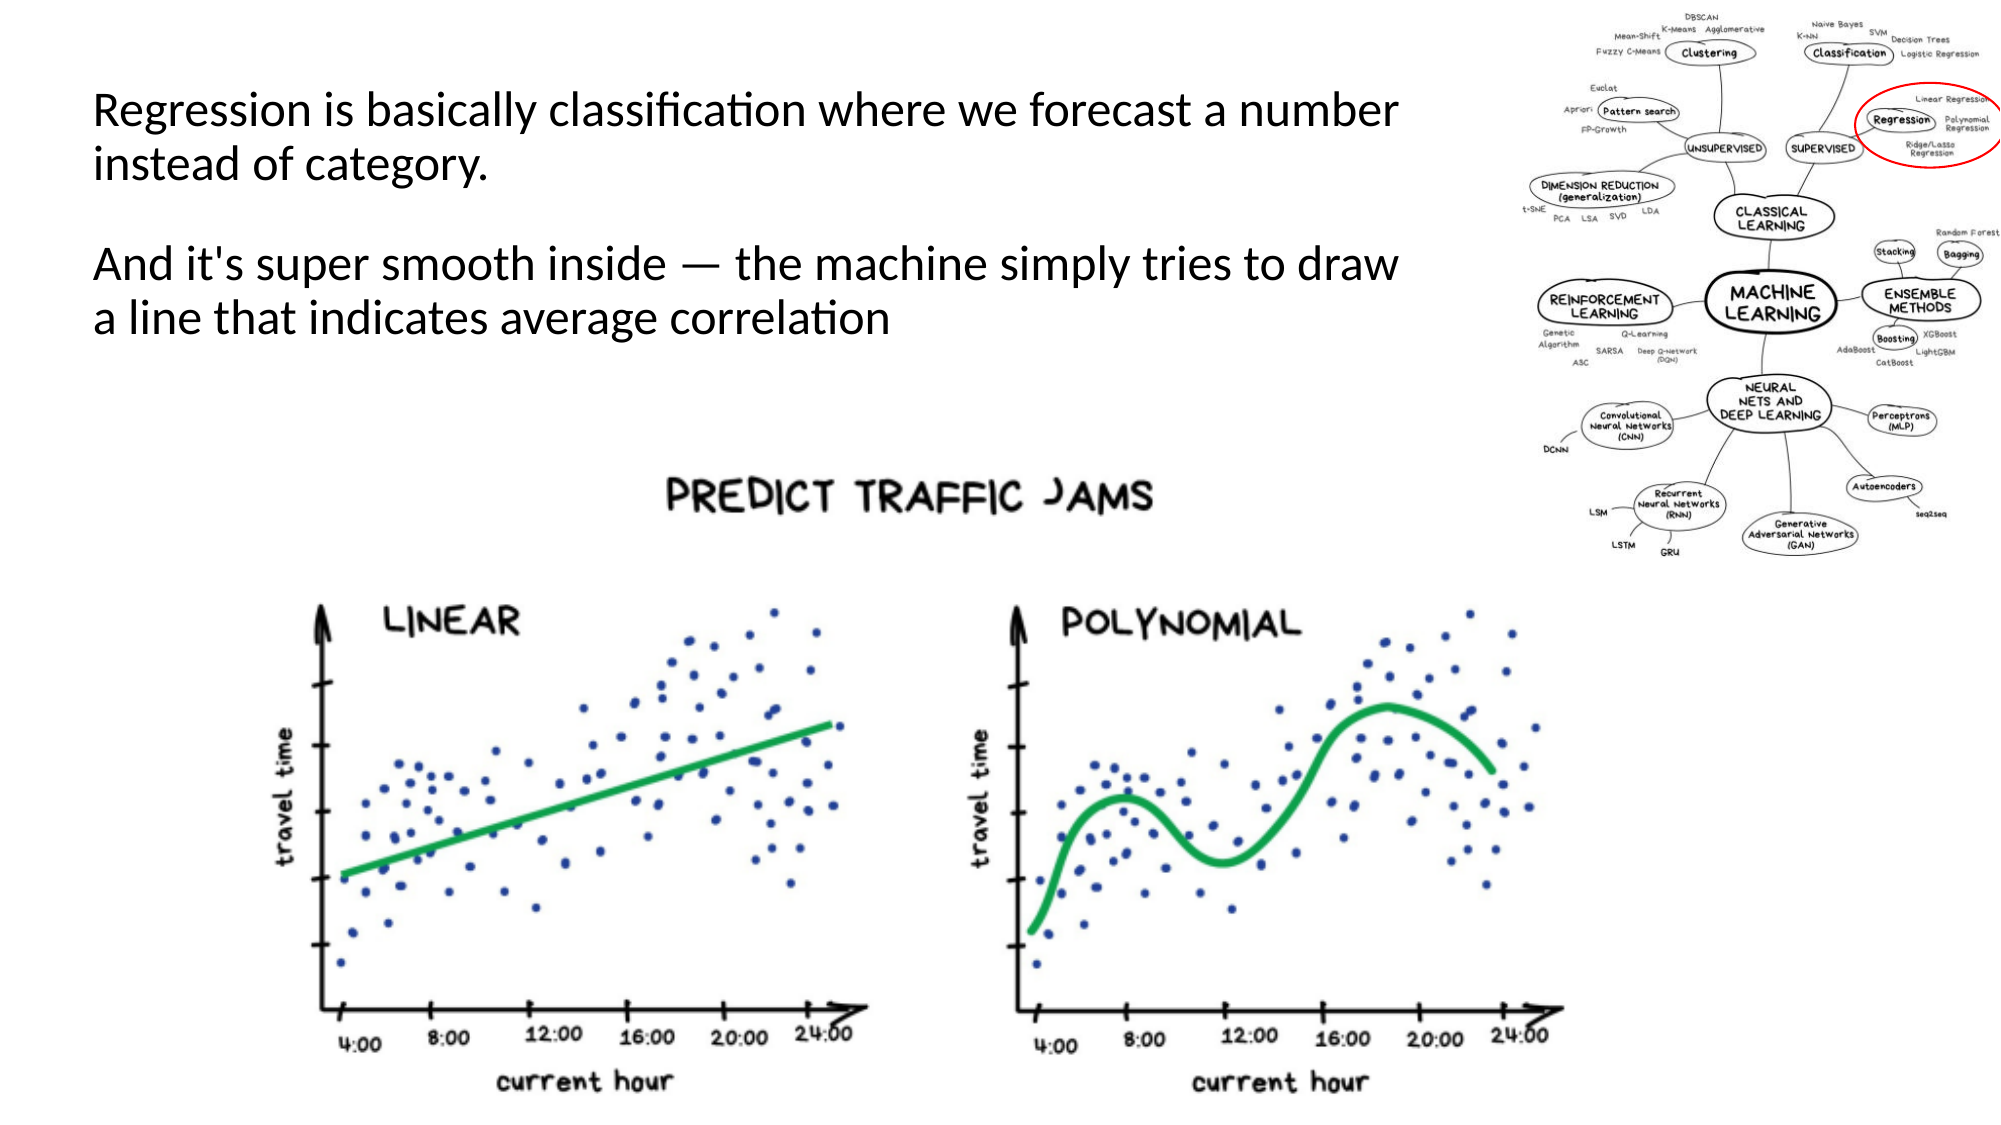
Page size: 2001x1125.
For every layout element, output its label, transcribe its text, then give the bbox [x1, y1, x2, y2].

picture [269, 12, 2000, 1125]
text_box And it's super smooth inside — the machine simply tries to draw a line that indicates average correlation [77, 230, 1449, 712]
text_box Regression is basically classification where we forecast a number instead of category. [77, 76, 1503, 470]
